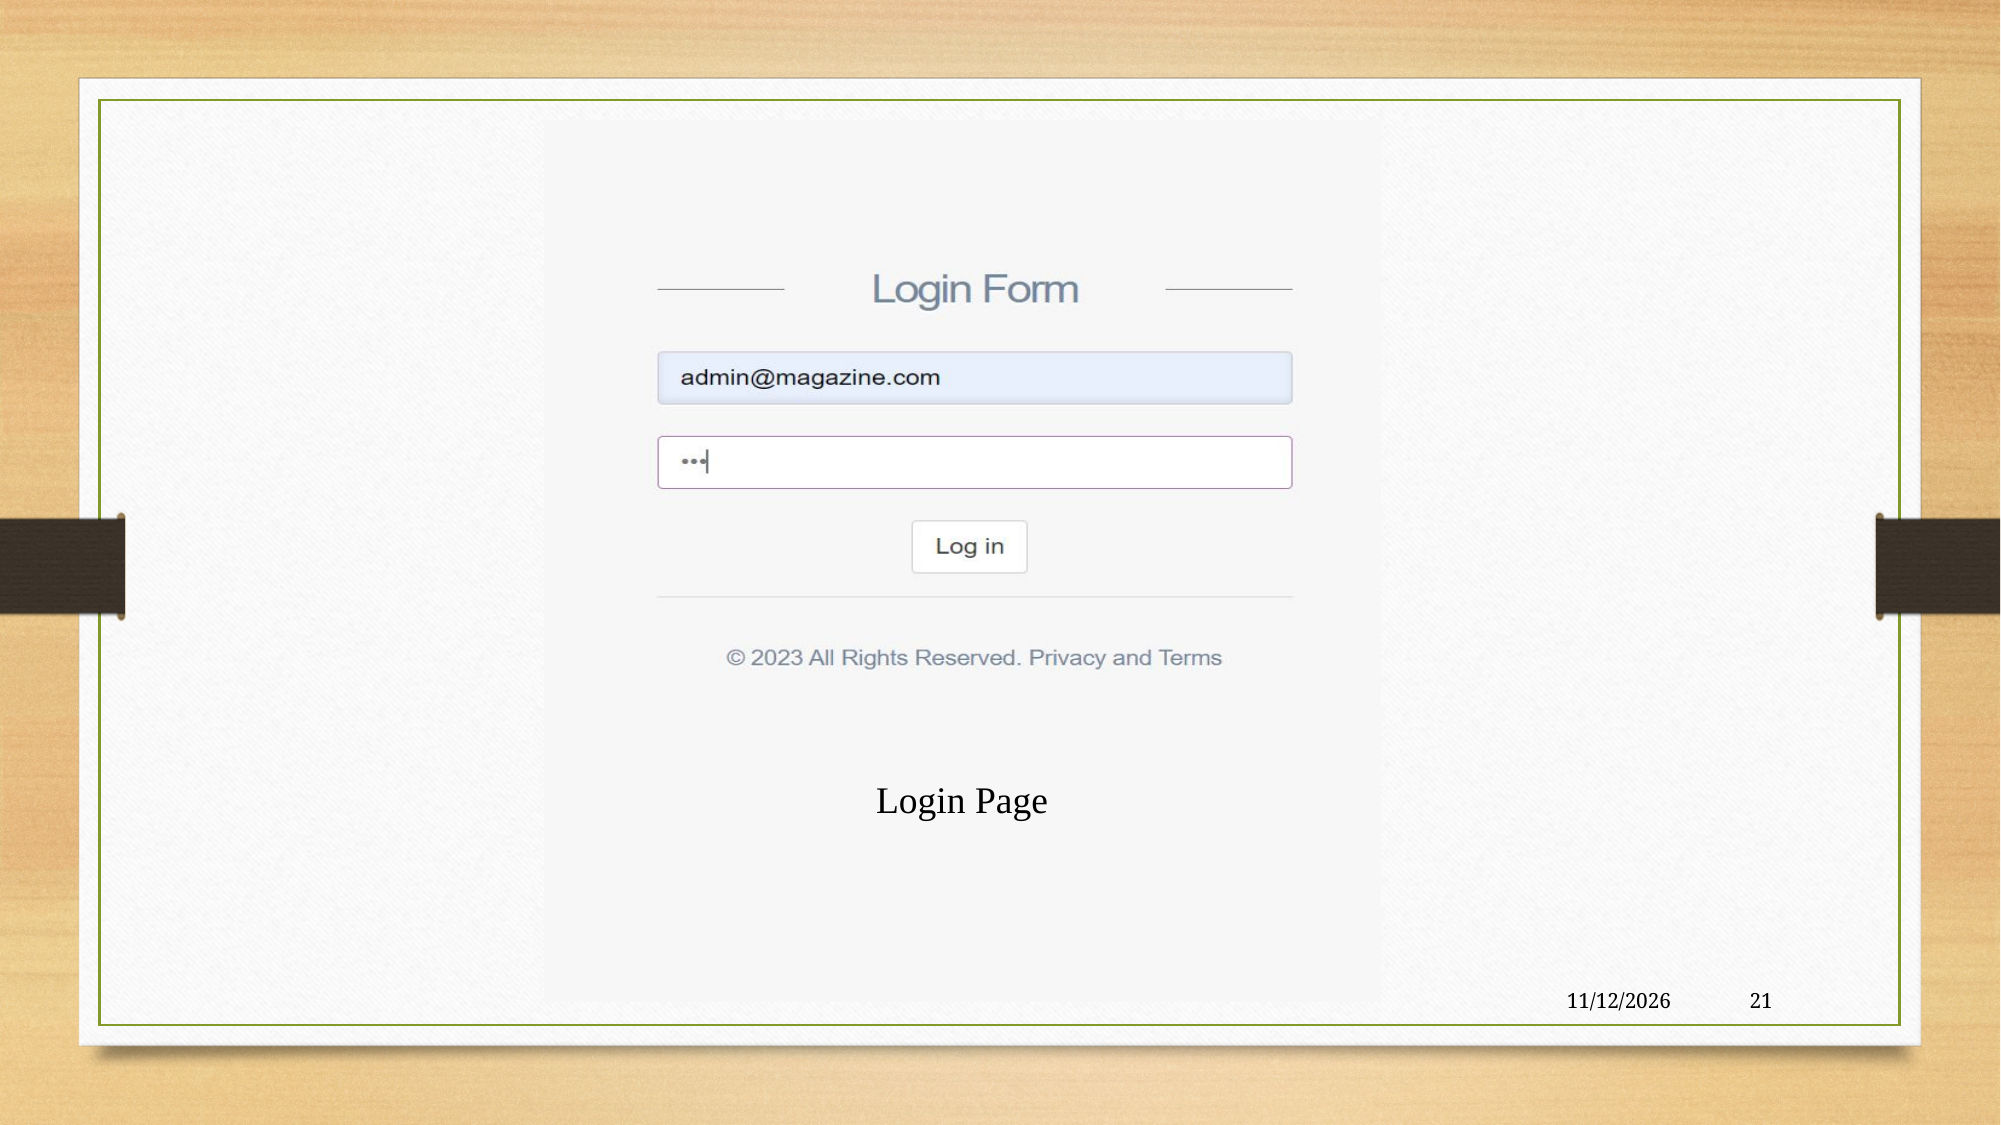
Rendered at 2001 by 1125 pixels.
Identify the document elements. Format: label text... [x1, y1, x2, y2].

slide_number 21 [1698, 979, 1788, 1025]
picture [0, 0, 2001, 1125]
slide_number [1423, 979, 1686, 1025]
